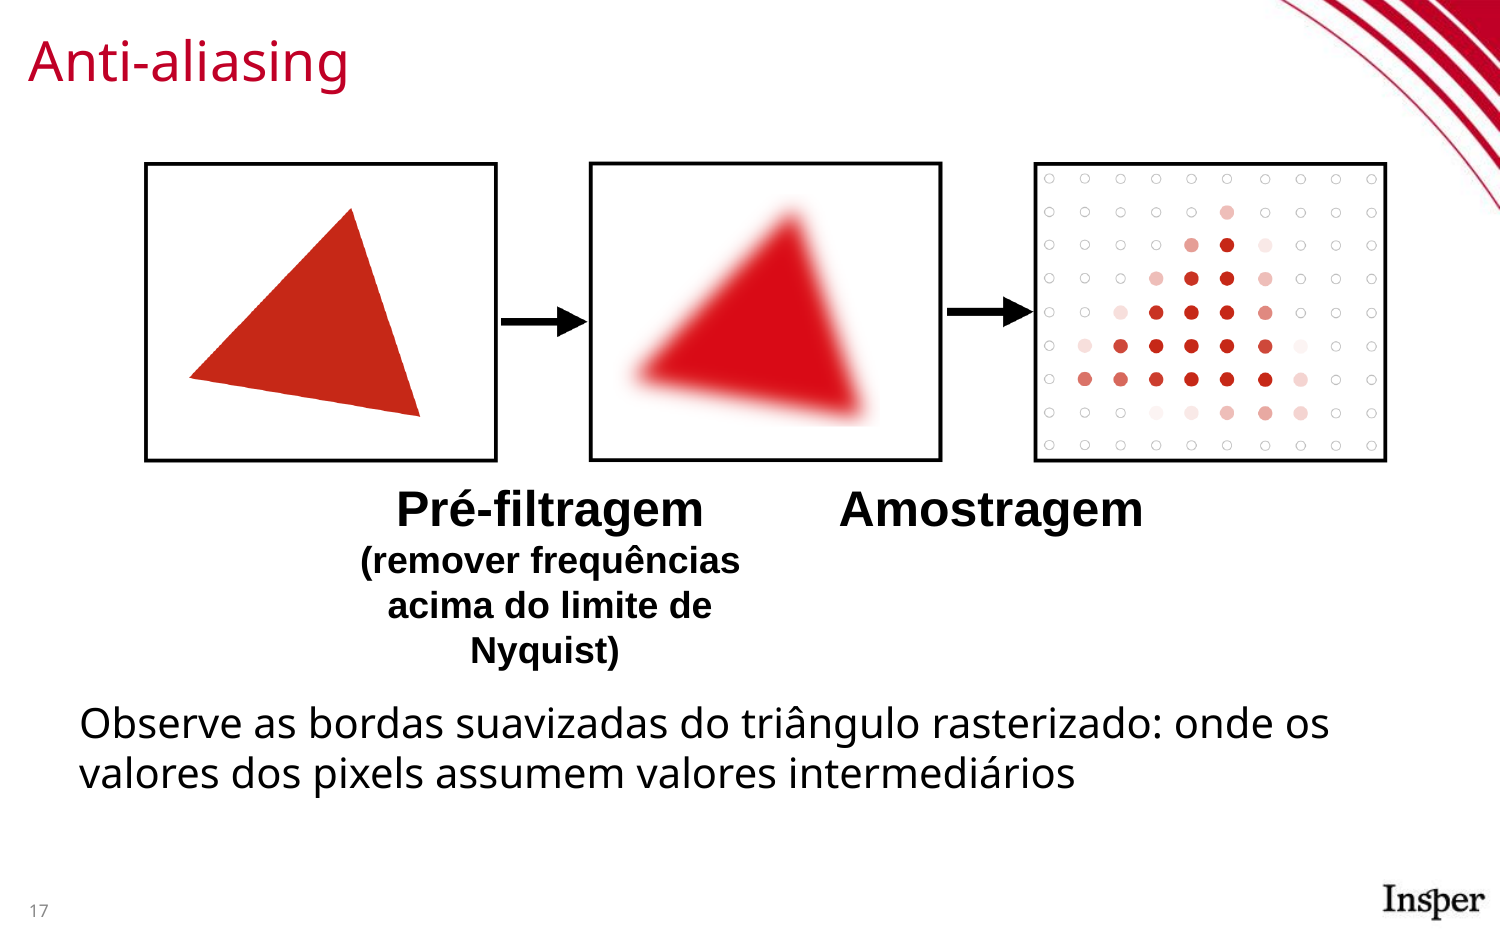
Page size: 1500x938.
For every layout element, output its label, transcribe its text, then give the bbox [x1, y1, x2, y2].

title Anti-aliasing [13, 18, 1397, 104]
text_box Pré-filtragem (remover frequências acima do limite de Nyquist) [316, 477, 785, 636]
text_box Amostragem [821, 477, 1162, 545]
slide_number 17 [0, 887, 78, 938]
list Observe as bordas suavizadas do triângulo rasterizado: onde os valores dos pixels assumem valores intermediários [64, 689, 1447, 876]
picture [137, 0, 1500, 938]
